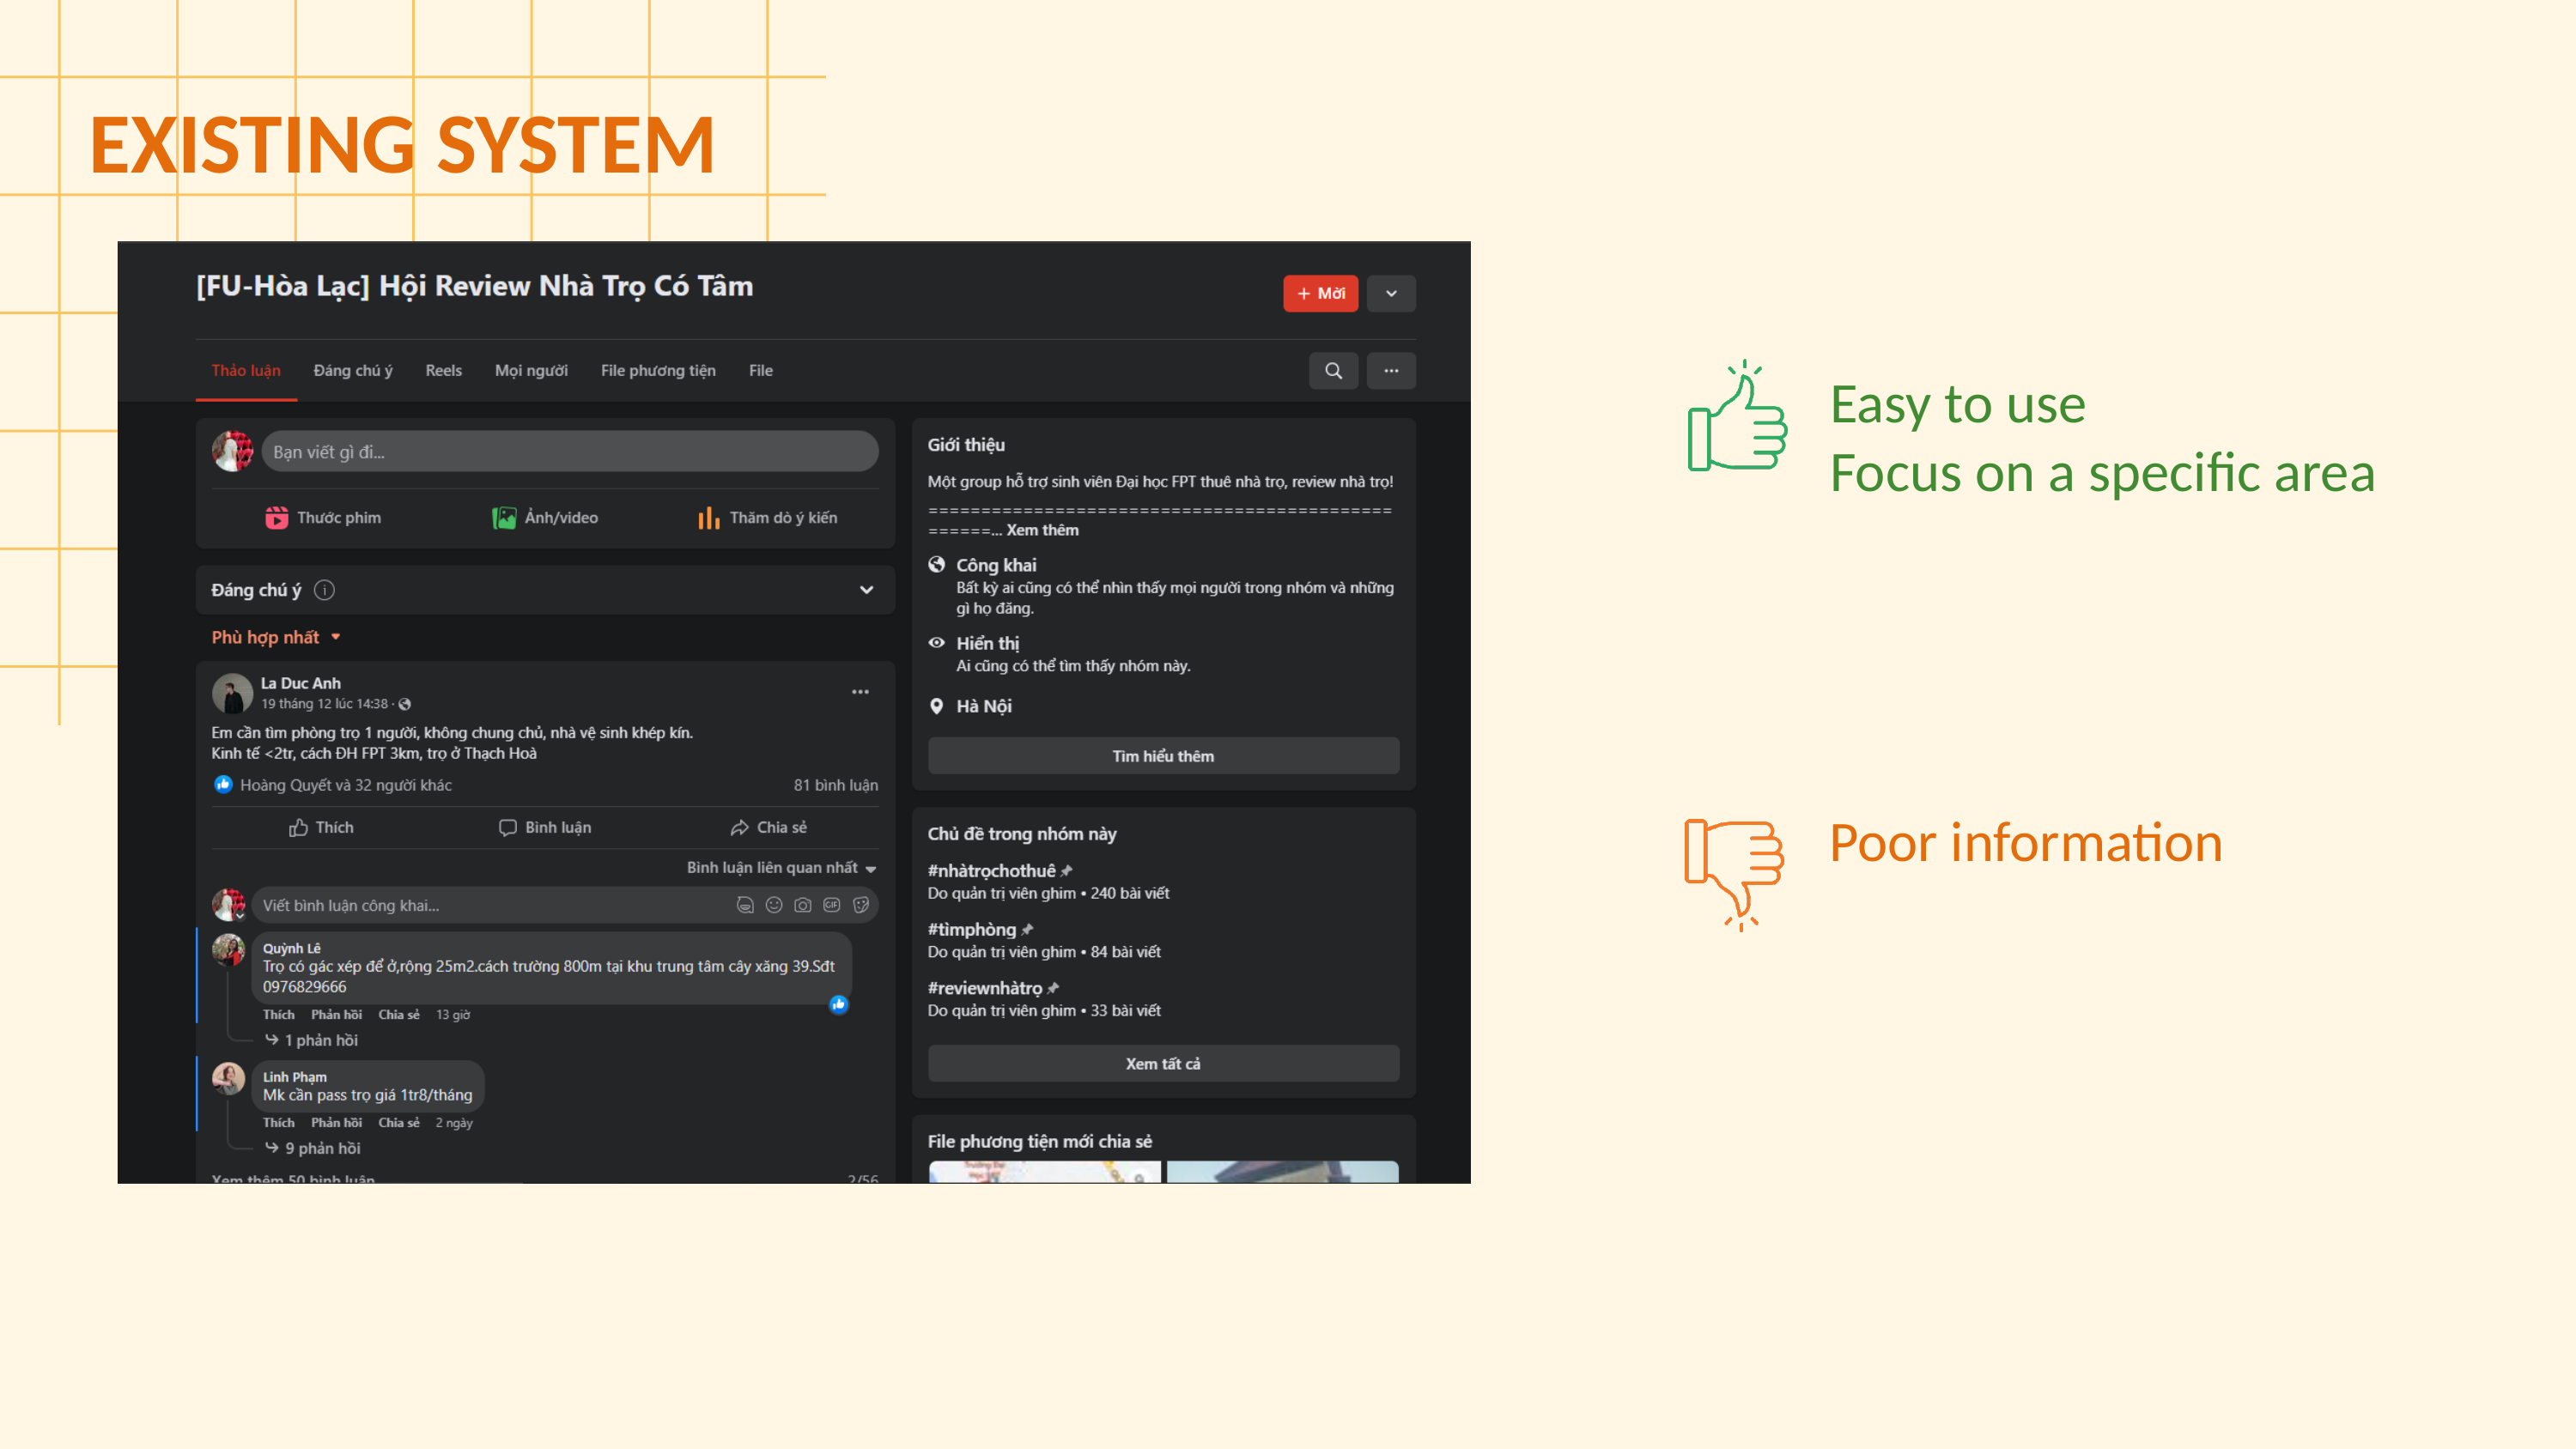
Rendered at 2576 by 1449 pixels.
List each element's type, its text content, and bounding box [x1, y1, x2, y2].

text_box Easy to use Focus on a specific area [1817, 359, 2391, 510]
picture [1685, 819, 1784, 932]
picture [1688, 359, 1788, 472]
text_box Poor information [1816, 797, 2239, 880]
picture [0, 0, 1471, 1184]
